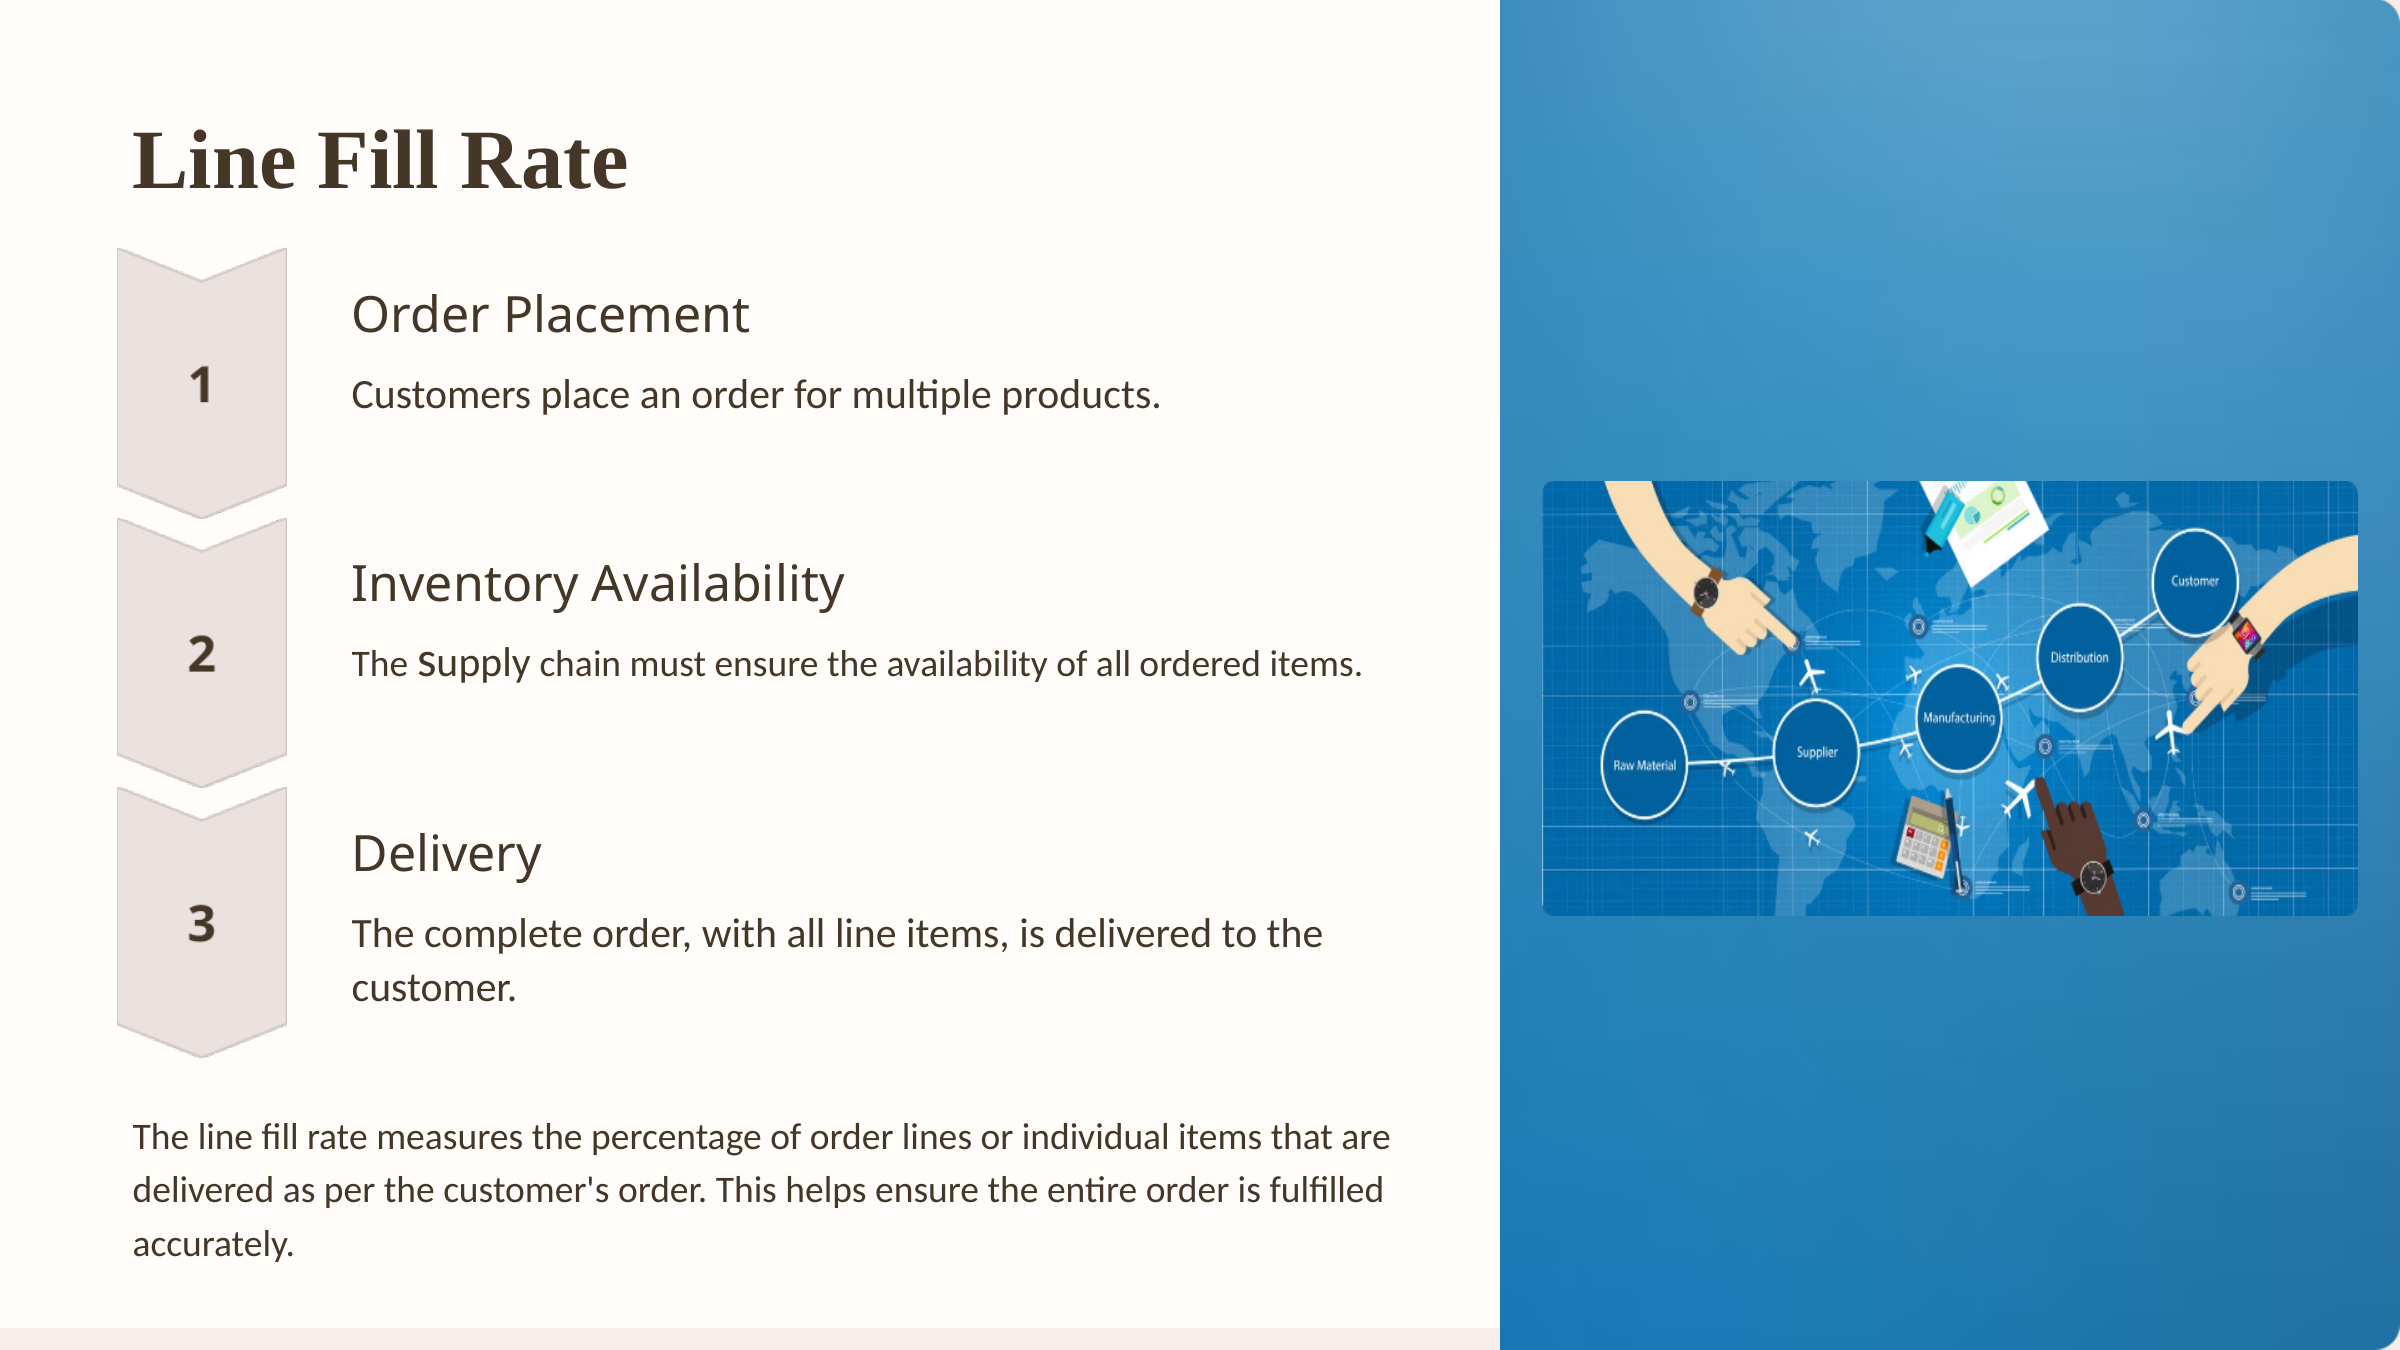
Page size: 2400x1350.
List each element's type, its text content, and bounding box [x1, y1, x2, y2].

text_box Inventory Availability [336, 551, 759, 605]
text_box Order Placement [336, 282, 759, 336]
text_box Line Fill Rate [117, 92, 961, 199]
text_box [0, 1328, 1499, 1350]
picture [117, 248, 287, 1058]
text_box [0, 0, 1499, 1328]
text_box The line fill rate measures the percentage of order lines or individual items that are delivered as per the customer's order. This helps ensure the entire order is fulfilled accurately. [117, 1095, 1459, 1257]
text_box The supply chain must ensure the availability of all ordered items. [336, 624, 1383, 679]
text_box Delivery [336, 821, 759, 875]
text_box Customers place an order for multiple products. [336, 355, 1383, 410]
picture [1499, 0, 2400, 1350]
text_box The complete order, with all line items, is delivered to the customer. [336, 894, 1383, 1003]
